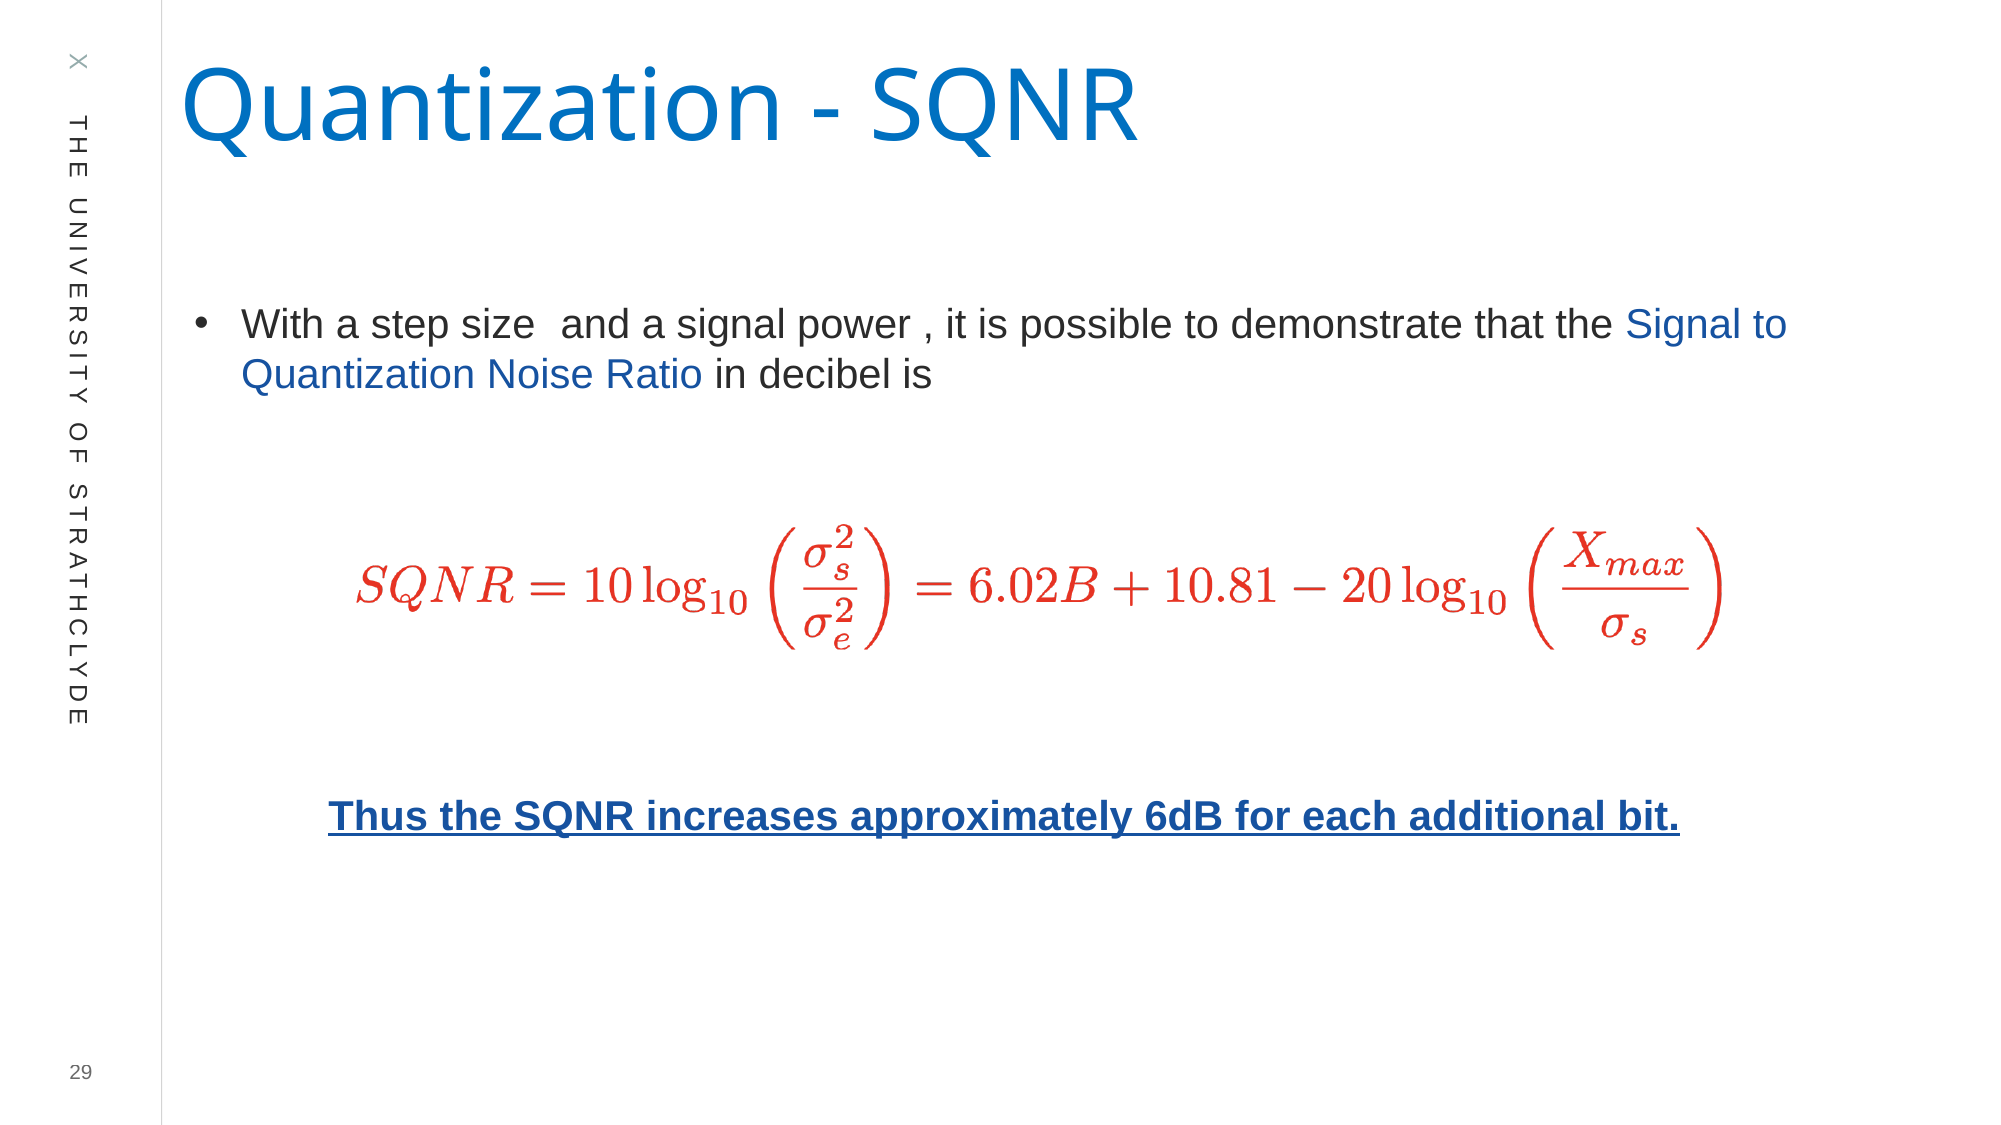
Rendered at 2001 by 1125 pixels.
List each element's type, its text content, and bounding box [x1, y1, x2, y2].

title Quantization - SQNR [179, 31, 1780, 327]
text_box Thus the SQNR increases approximately 6dB for each additional bit. [313, 781, 1780, 847]
picture [355, 523, 1722, 650]
slide_number 29 [38, 1052, 123, 1091]
